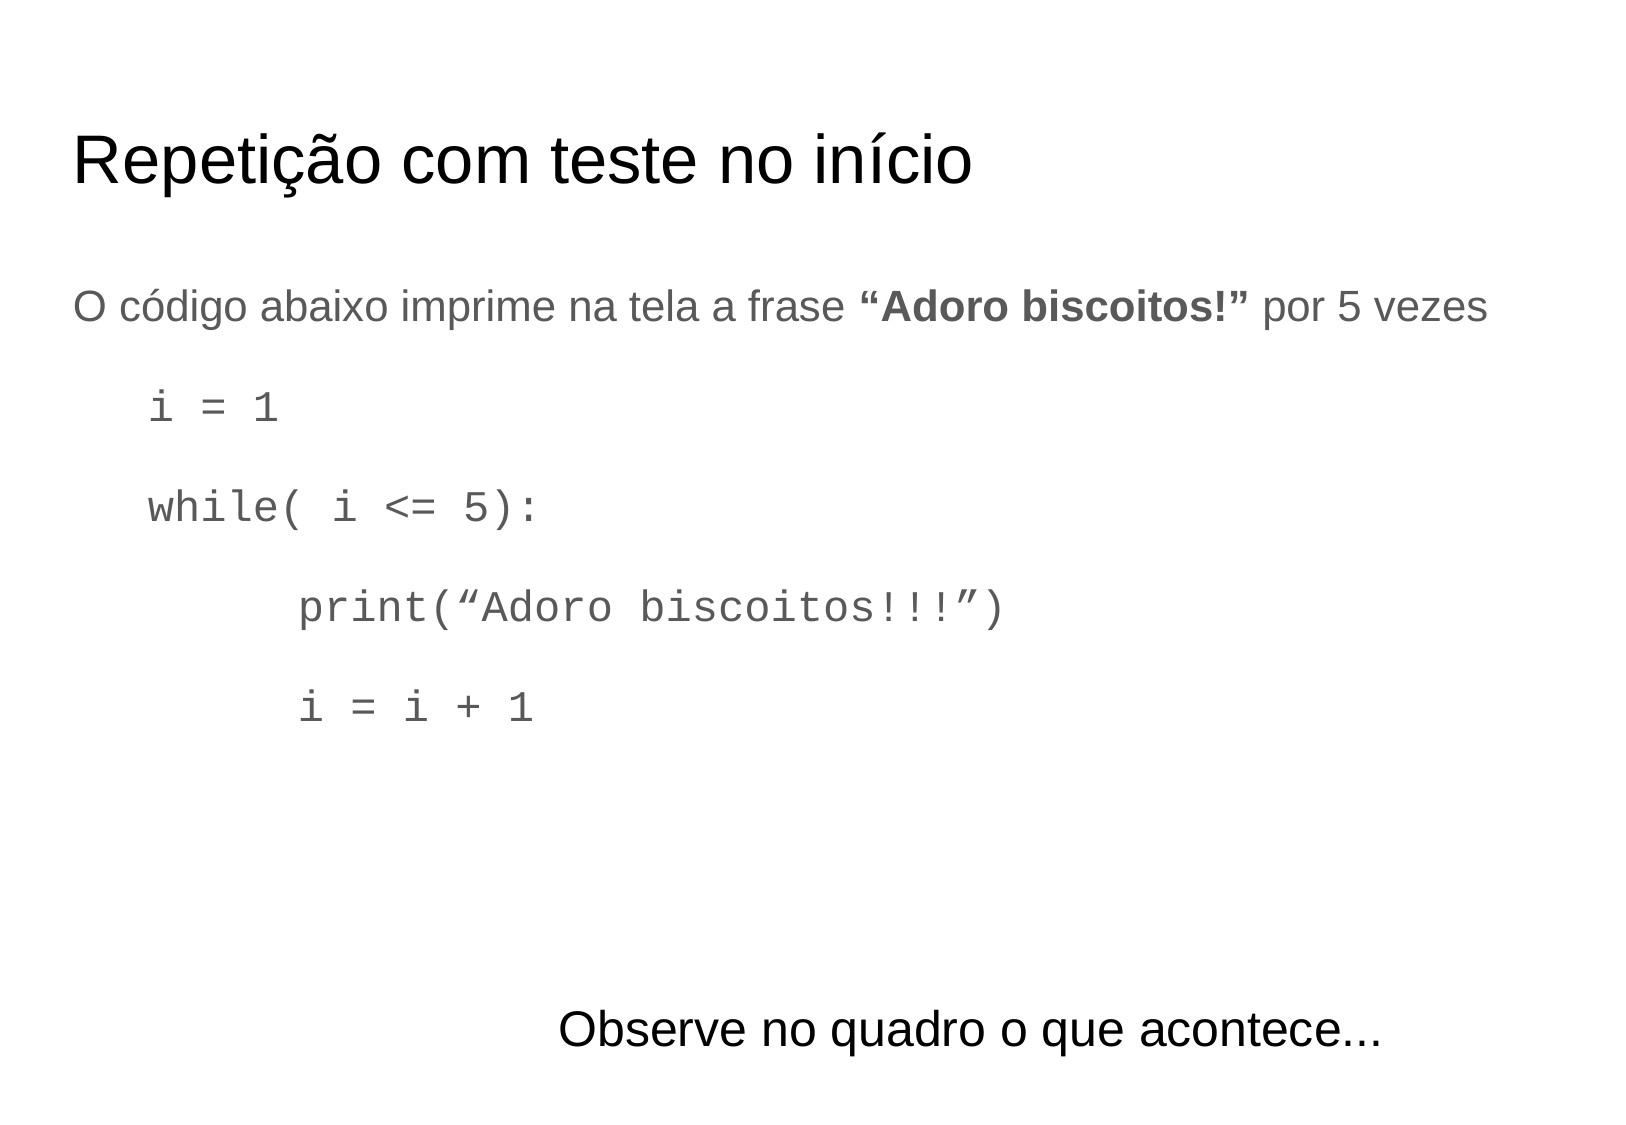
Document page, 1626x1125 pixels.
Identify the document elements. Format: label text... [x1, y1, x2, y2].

title Repetição com teste no início [55, 97, 1570, 223]
list O código abaixo imprime na tela a frase “Adoro biscoitos!” por 5 vezes i = 1 while( i <= 5): print(“Adoro biscoitos!!!”) i = i + 1 [55, 252, 1570, 1000]
text_box Observe no quadro o que acontece... [543, 981, 1475, 1050]
